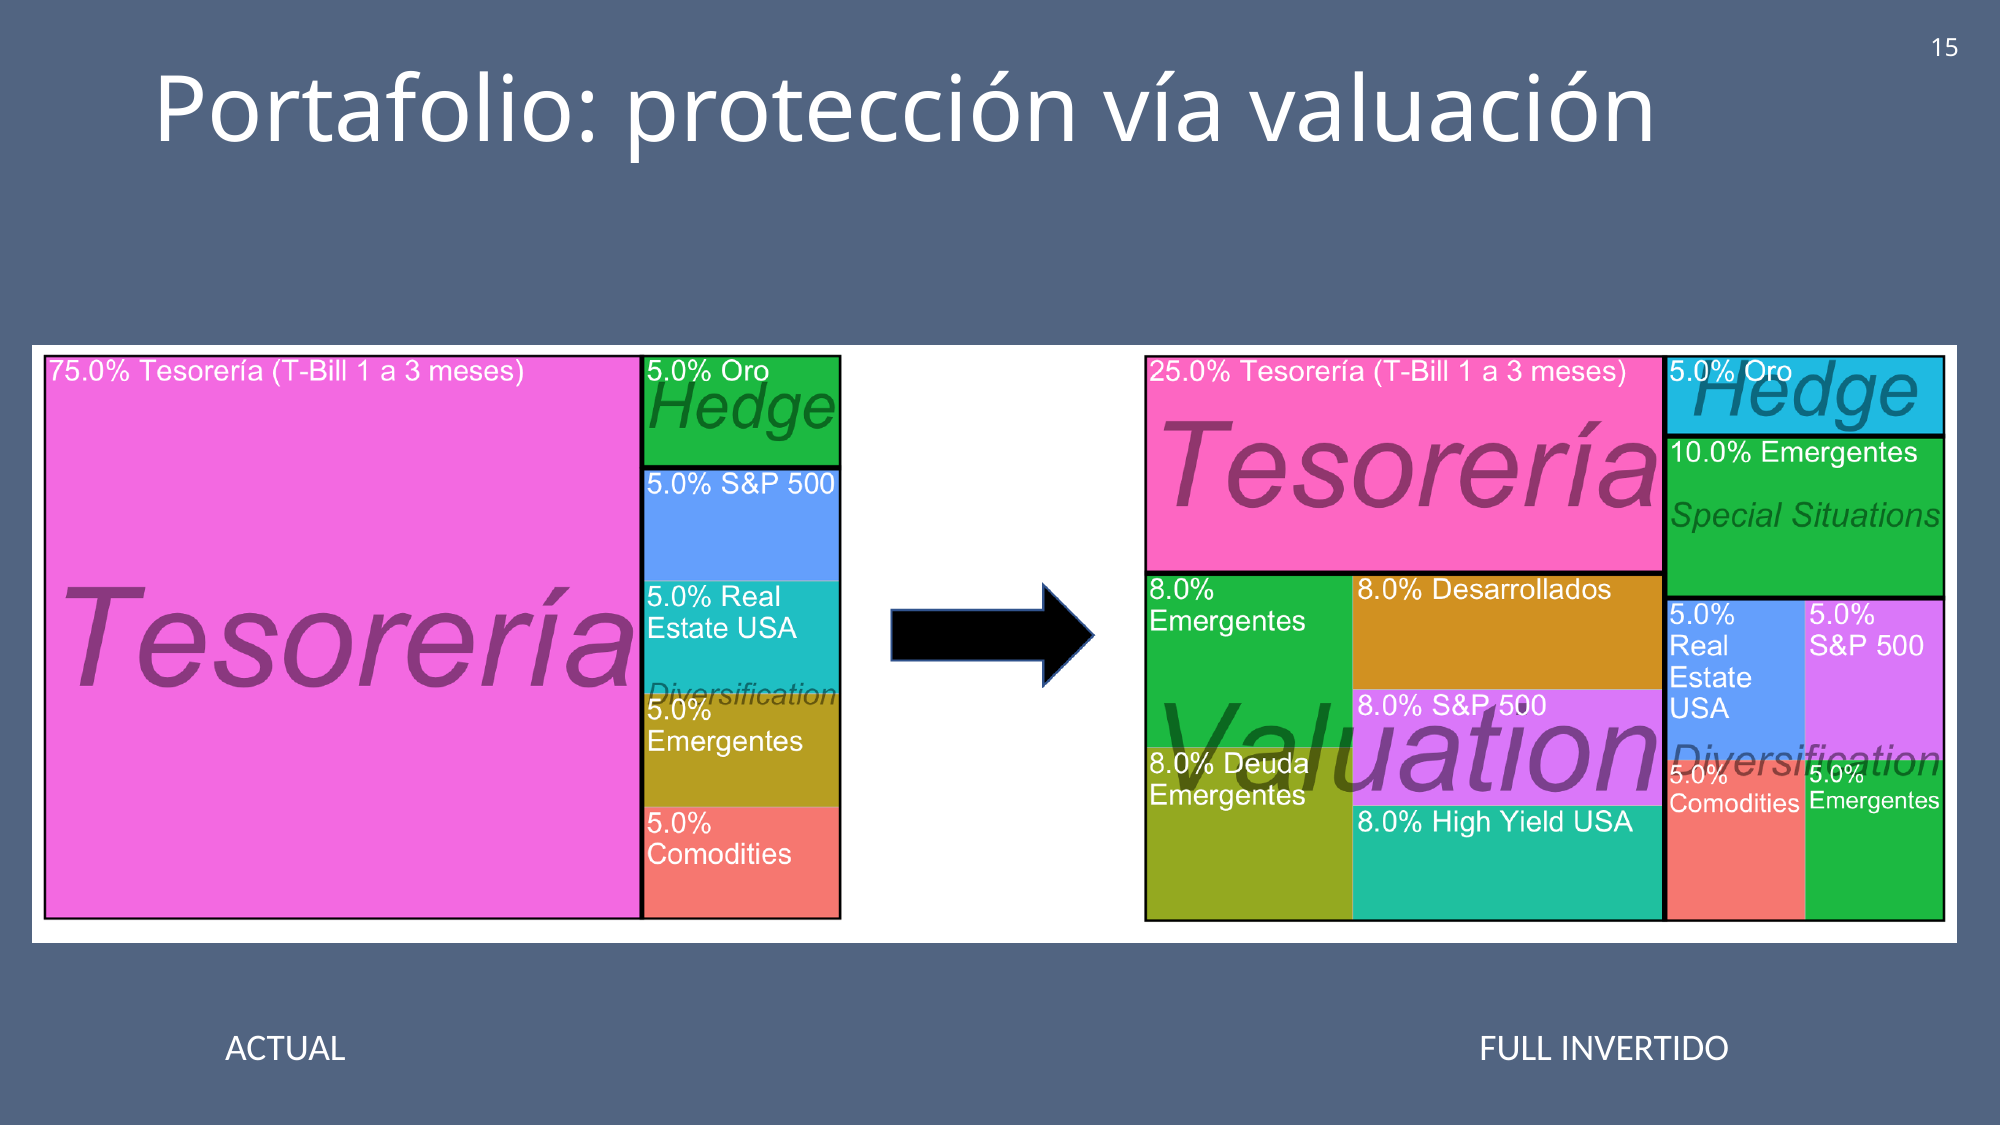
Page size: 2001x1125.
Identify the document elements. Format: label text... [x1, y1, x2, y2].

picture [32, 345, 1957, 943]
slide_number 15 [1523, 18, 1974, 79]
text_box FULL INVERTIDO [1464, 1015, 1745, 1076]
title Portafolio: protección vía valuación [137, 3, 1863, 221]
text_box ACTUAL [210, 1015, 361, 1076]
